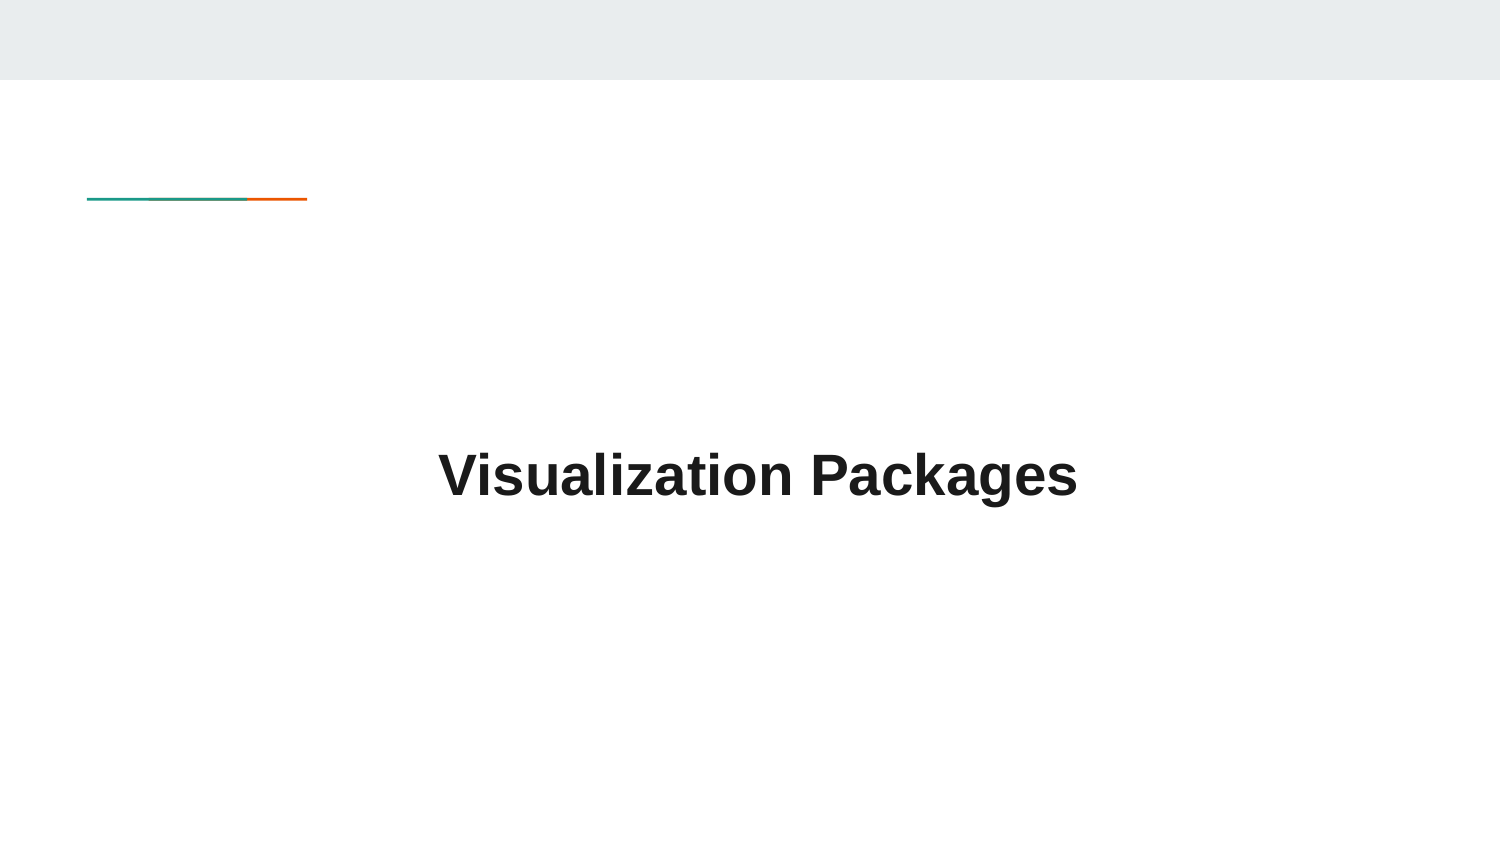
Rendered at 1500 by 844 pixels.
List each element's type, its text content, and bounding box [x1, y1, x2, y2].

title Visualization Packages [128, 421, 1390, 510]
